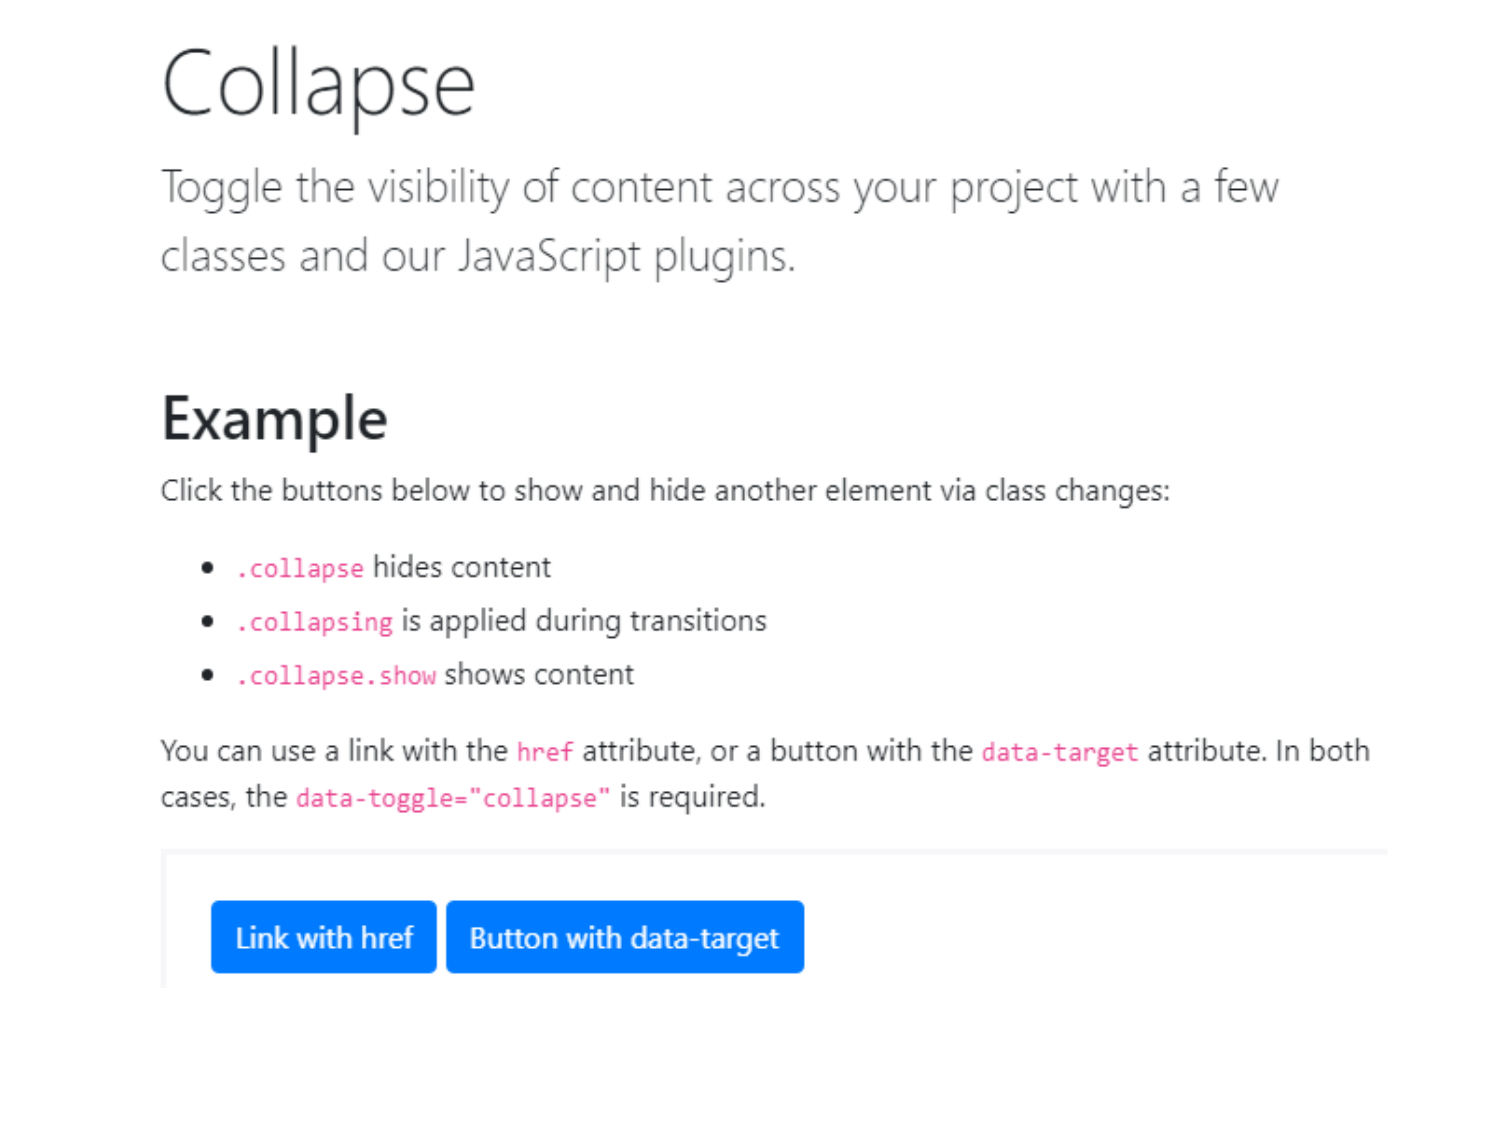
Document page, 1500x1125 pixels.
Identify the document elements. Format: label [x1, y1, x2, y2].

picture [137, 24, 1388, 988]
